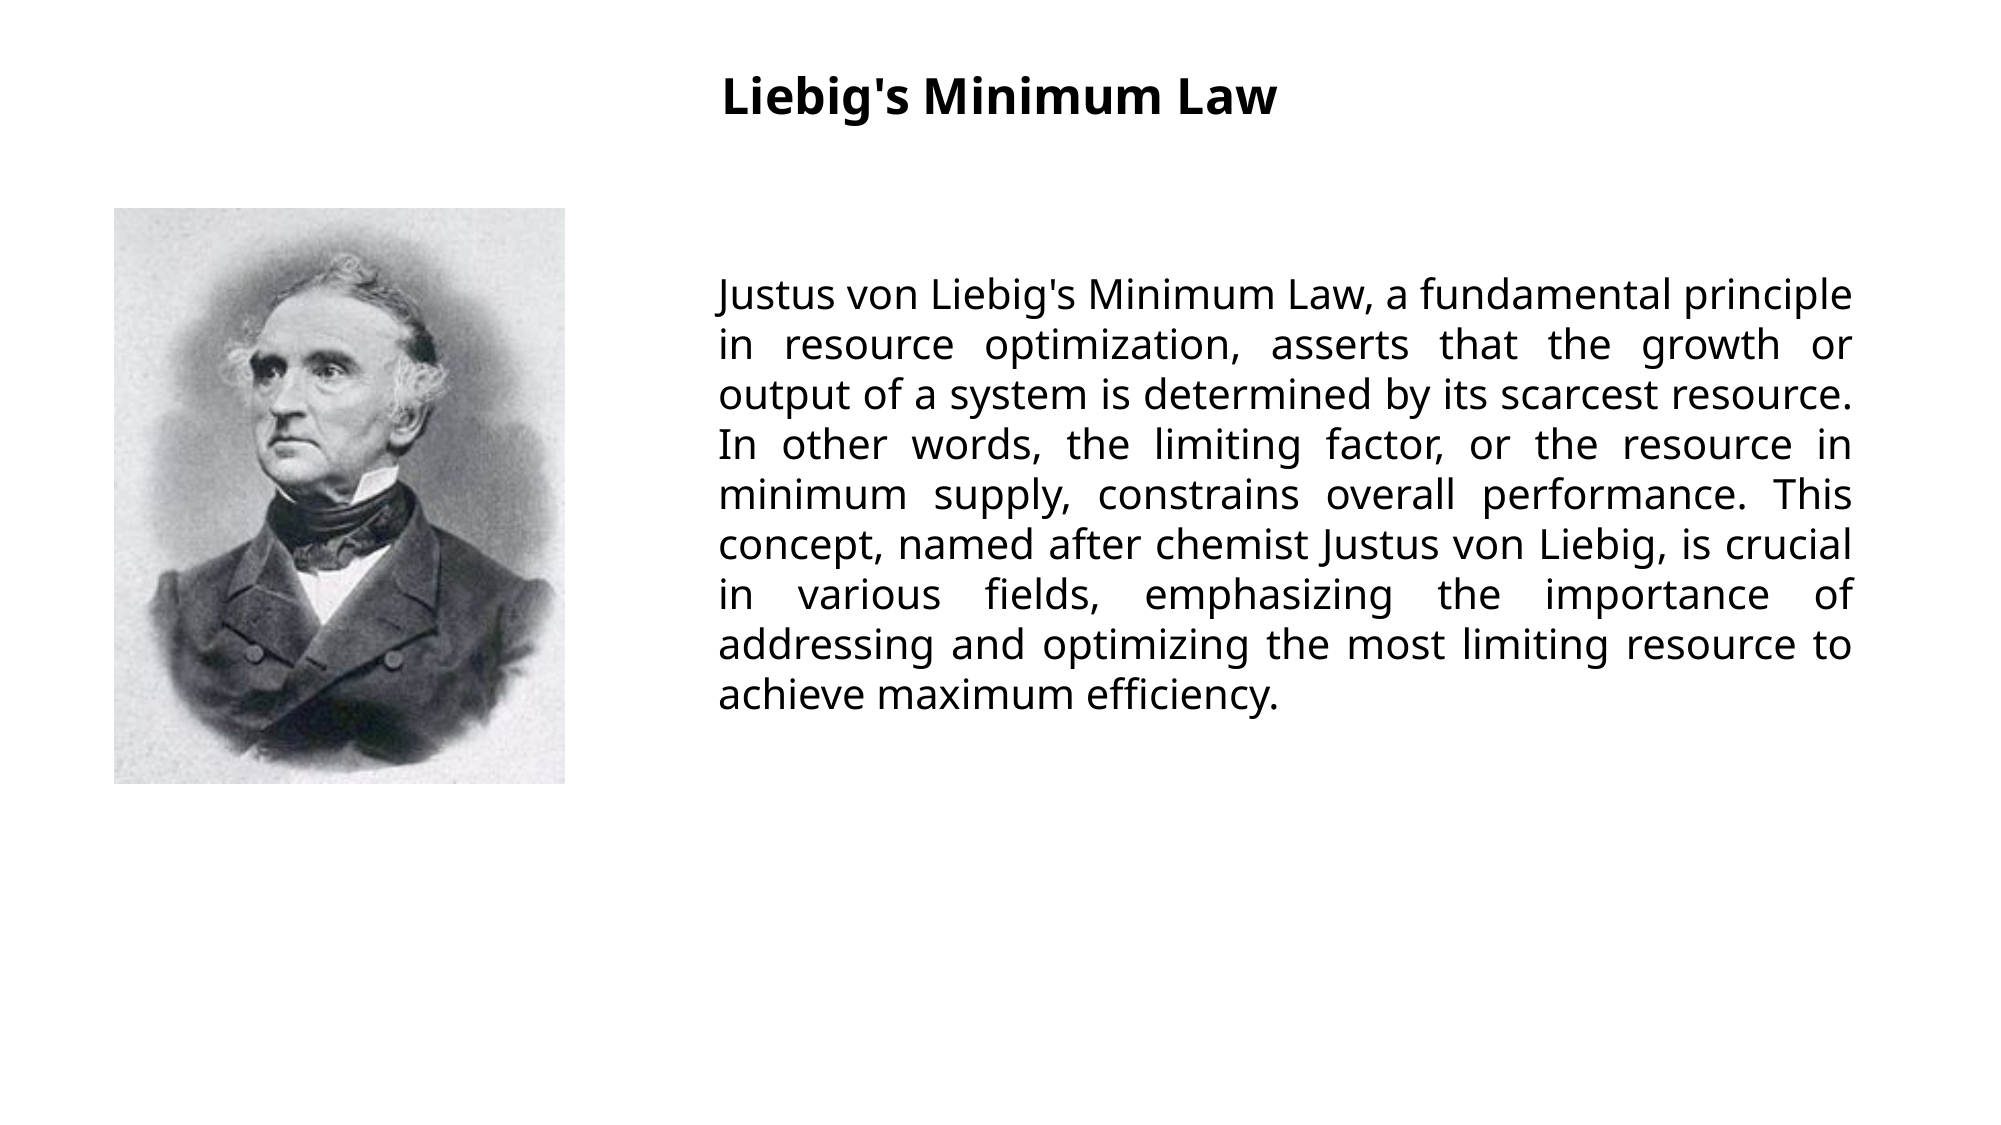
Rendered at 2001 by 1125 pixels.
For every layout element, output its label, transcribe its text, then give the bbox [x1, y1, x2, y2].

text_box Liebig's Minimum Law [0, 56, 2000, 132]
text_box Justus von Liebig's Minimum Law, a fundamental principle in resource optimization, asserts that the growth or output of a system is determined by its scarcest resource. In other words, the limiting factor, or the resource in minimum supply, constrains overall performance. This concept, named after chemist Justus von Liebig, is crucial in various fields, emphasizing the importance of addressing and optimizing the most limiting resource to achieve maximum efficiency. [703, 260, 1869, 776]
picture [114, 208, 566, 784]
